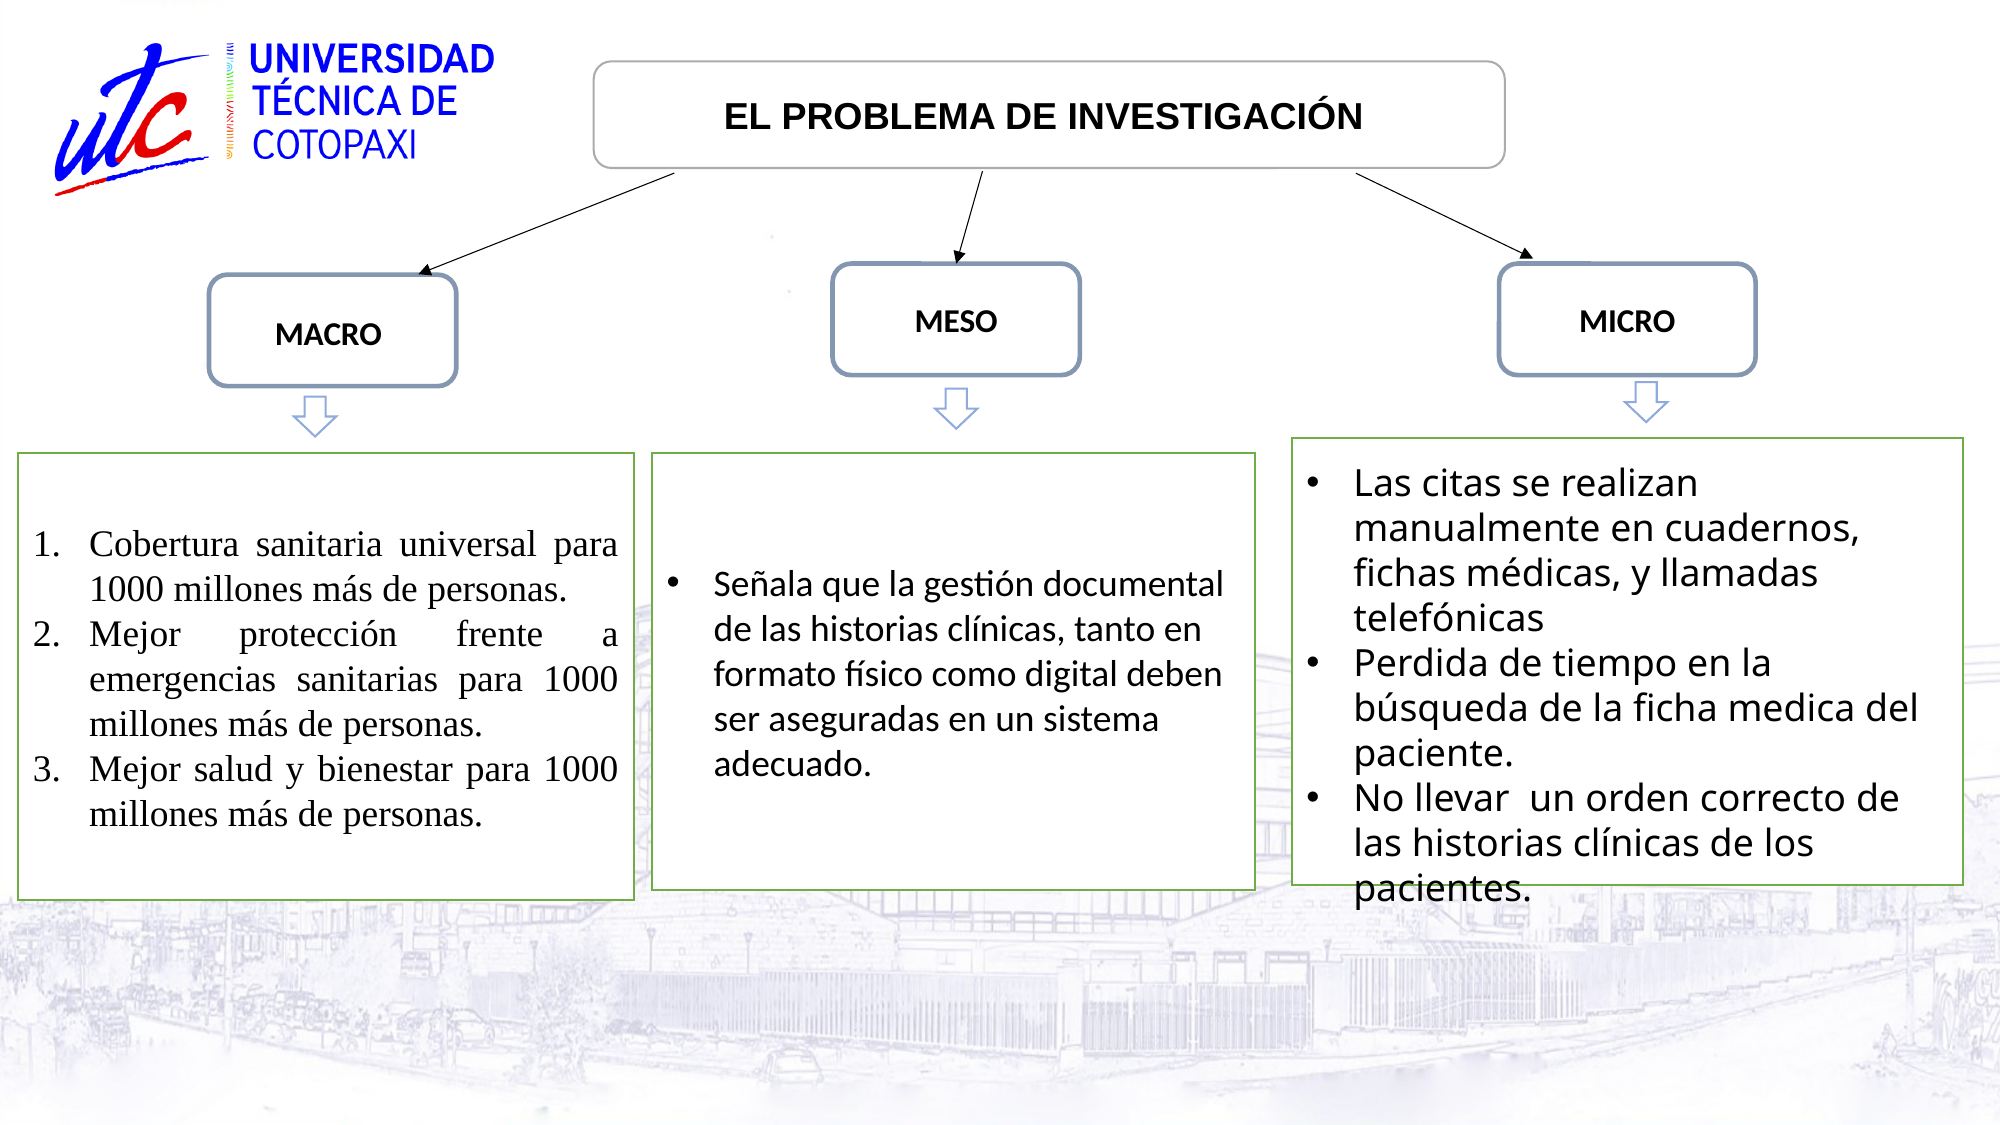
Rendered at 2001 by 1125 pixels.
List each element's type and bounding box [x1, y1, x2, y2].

text_box [956, 170, 983, 264]
text_box [418, 173, 675, 275]
picture [0, 0, 2000, 1125]
text_box [1355, 173, 1534, 259]
